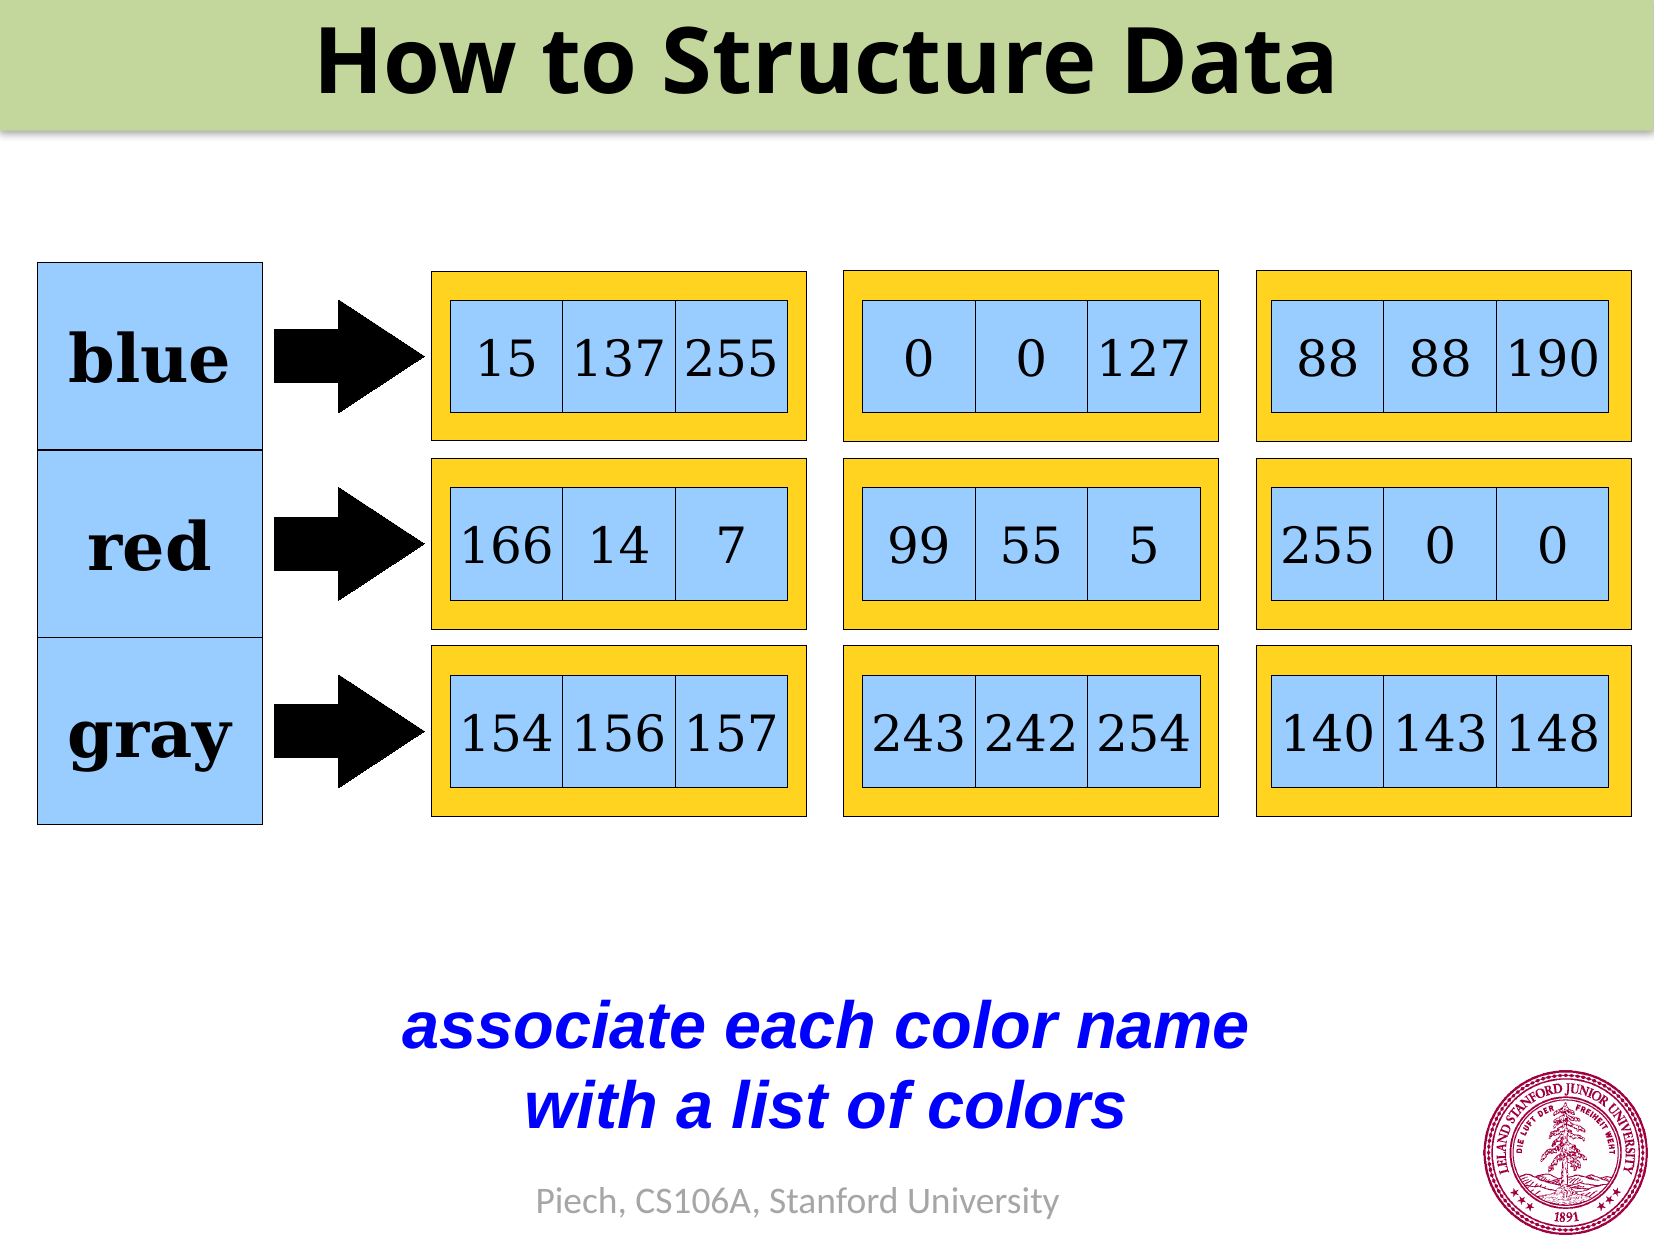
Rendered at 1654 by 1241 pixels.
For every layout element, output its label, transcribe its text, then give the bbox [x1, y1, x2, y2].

text_box [1256, 458, 1632, 630]
text_box [1256, 270, 1632, 442]
text_box [274, 300, 425, 413]
text_box 255 [675, 300, 788, 413]
text_box blue [37, 262, 263, 450]
text_box [431, 645, 807, 817]
text_box 157 [675, 675, 788, 788]
text_box red [37, 450, 263, 637]
text_box 242 [975, 675, 1087, 788]
text_box associate each color name with a list of colors [387, 974, 1266, 1150]
text_box 5 [1087, 487, 1201, 601]
text_box [431, 271, 807, 441]
text_box 0 [862, 300, 975, 413]
text_box 190 [1496, 300, 1609, 413]
text_box 55 [975, 487, 1087, 601]
text_box 88 [1271, 300, 1383, 413]
text_box 0 [1383, 487, 1496, 601]
text_box 154 [450, 675, 562, 788]
text_box 148 [1496, 675, 1609, 788]
text_box 99 [862, 487, 975, 601]
text_box [843, 458, 1219, 630]
text_box 140 [1271, 675, 1383, 788]
text_box 15 [450, 300, 562, 413]
text_box 166 [450, 487, 562, 601]
text_box 156 [562, 675, 675, 788]
text_box 0 [975, 300, 1087, 413]
text_box 127 [1087, 300, 1201, 413]
text_box [274, 675, 425, 788]
text_box 143 [1383, 675, 1496, 788]
text_box 137 [562, 300, 675, 413]
picture [1483, 1070, 1648, 1235]
text_box [274, 487, 425, 601]
text_box [843, 270, 1219, 442]
text_box 243 [862, 675, 975, 788]
text_box 7 [675, 487, 788, 601]
text_box gray [37, 637, 263, 825]
text_box 255 [1271, 487, 1383, 601]
text_box 14 [562, 487, 675, 601]
text_box 88 [1383, 300, 1496, 413]
text_box 0 [1496, 487, 1609, 601]
text_box 254 [1087, 675, 1201, 788]
text_box [843, 645, 1219, 817]
text_box How to Structure Data [0, 0, 1654, 134]
text_box [1256, 645, 1632, 817]
text_box [431, 458, 807, 630]
